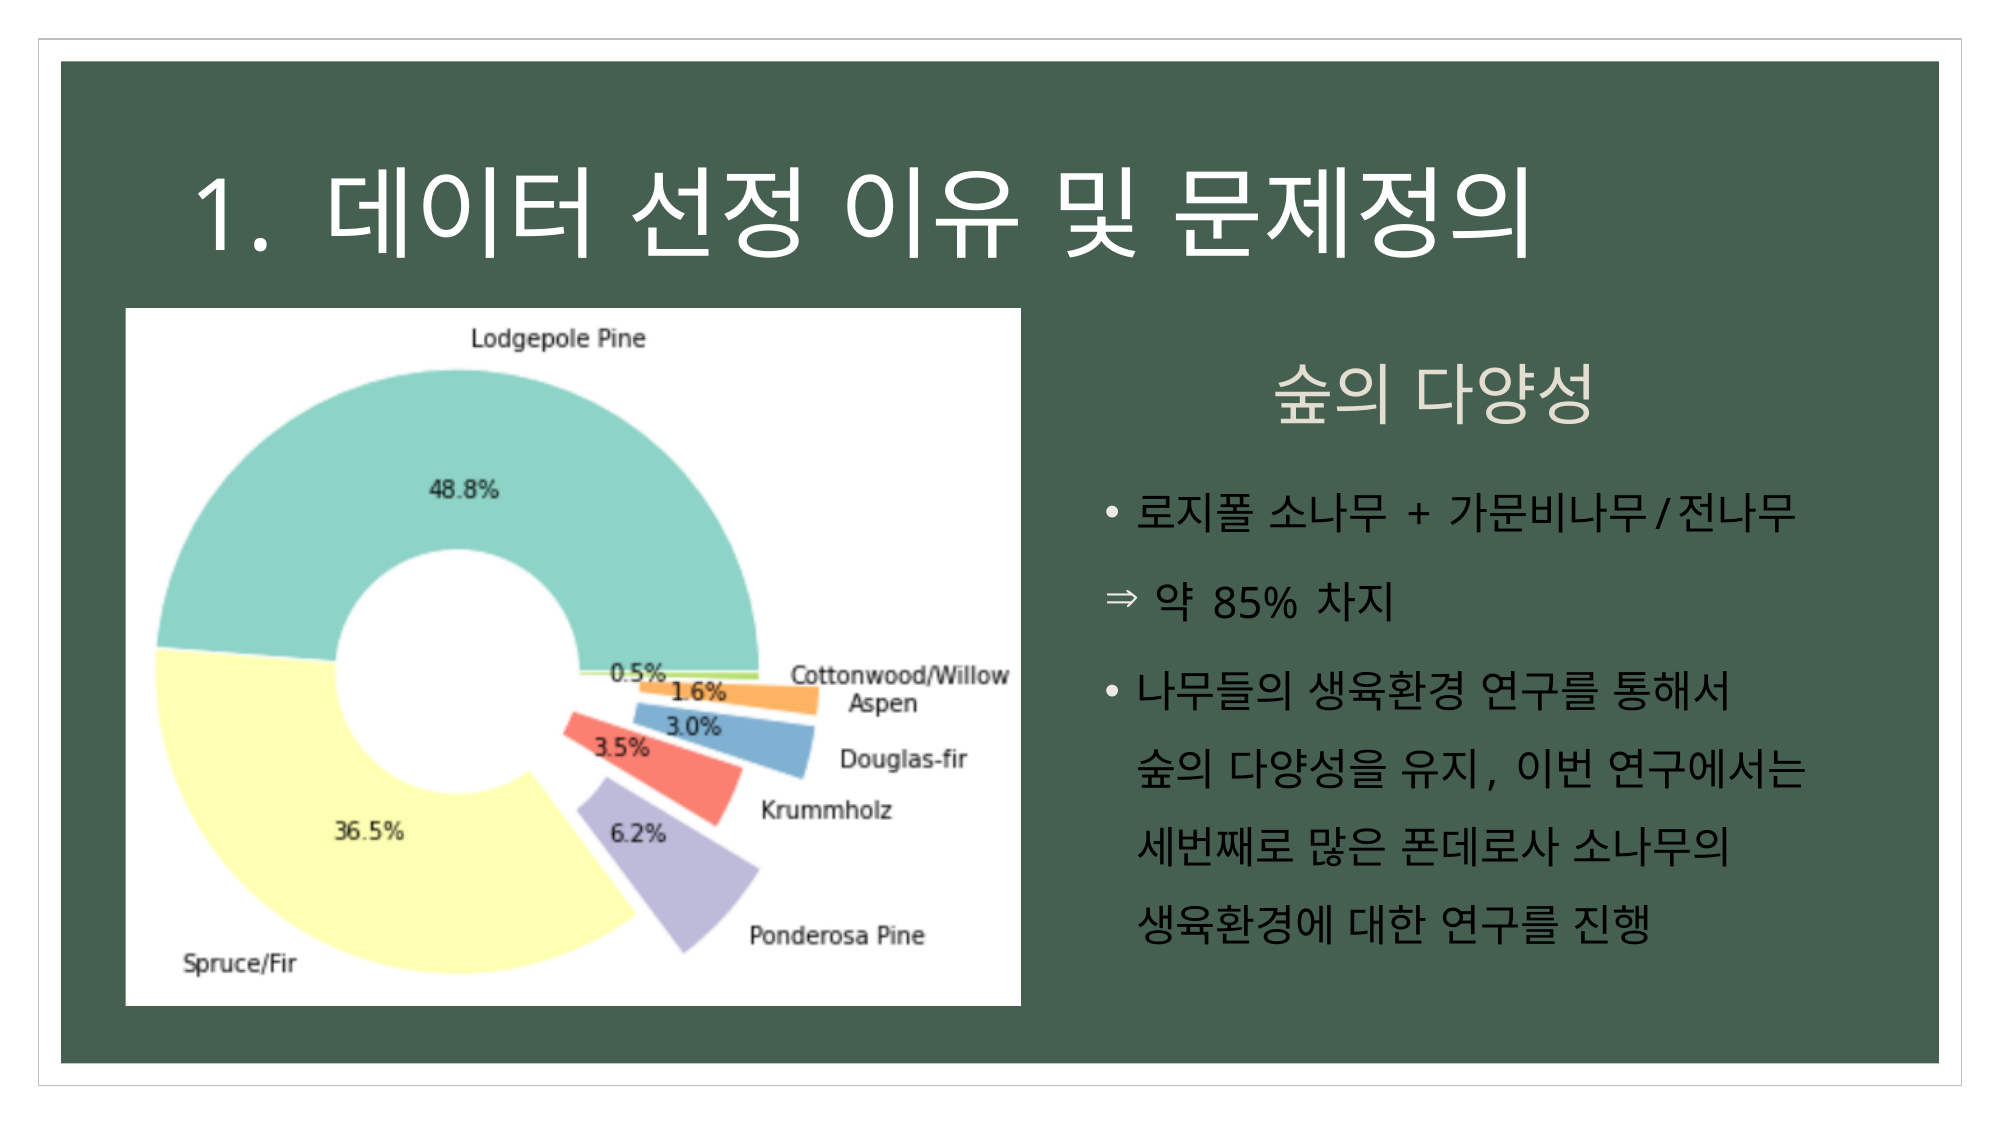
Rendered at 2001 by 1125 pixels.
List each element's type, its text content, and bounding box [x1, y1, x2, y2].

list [125, 308, 1021, 1006]
title 1. 데이터 선정 이유 및 문제정의 [174, 105, 1825, 331]
list 숲의 다양성 [1045, 340, 1826, 446]
list 로지폴 소나무 + 가문비나무/전나무 약 85% 차지 나무들의 생육환경 연구를 통해서 숲의 다양성을 유지, 이번 연구에서는 세번째로 많은 폰데로사 소나무의 생육환경에 대한 연구를 진행 [1089, 452, 1826, 978]
